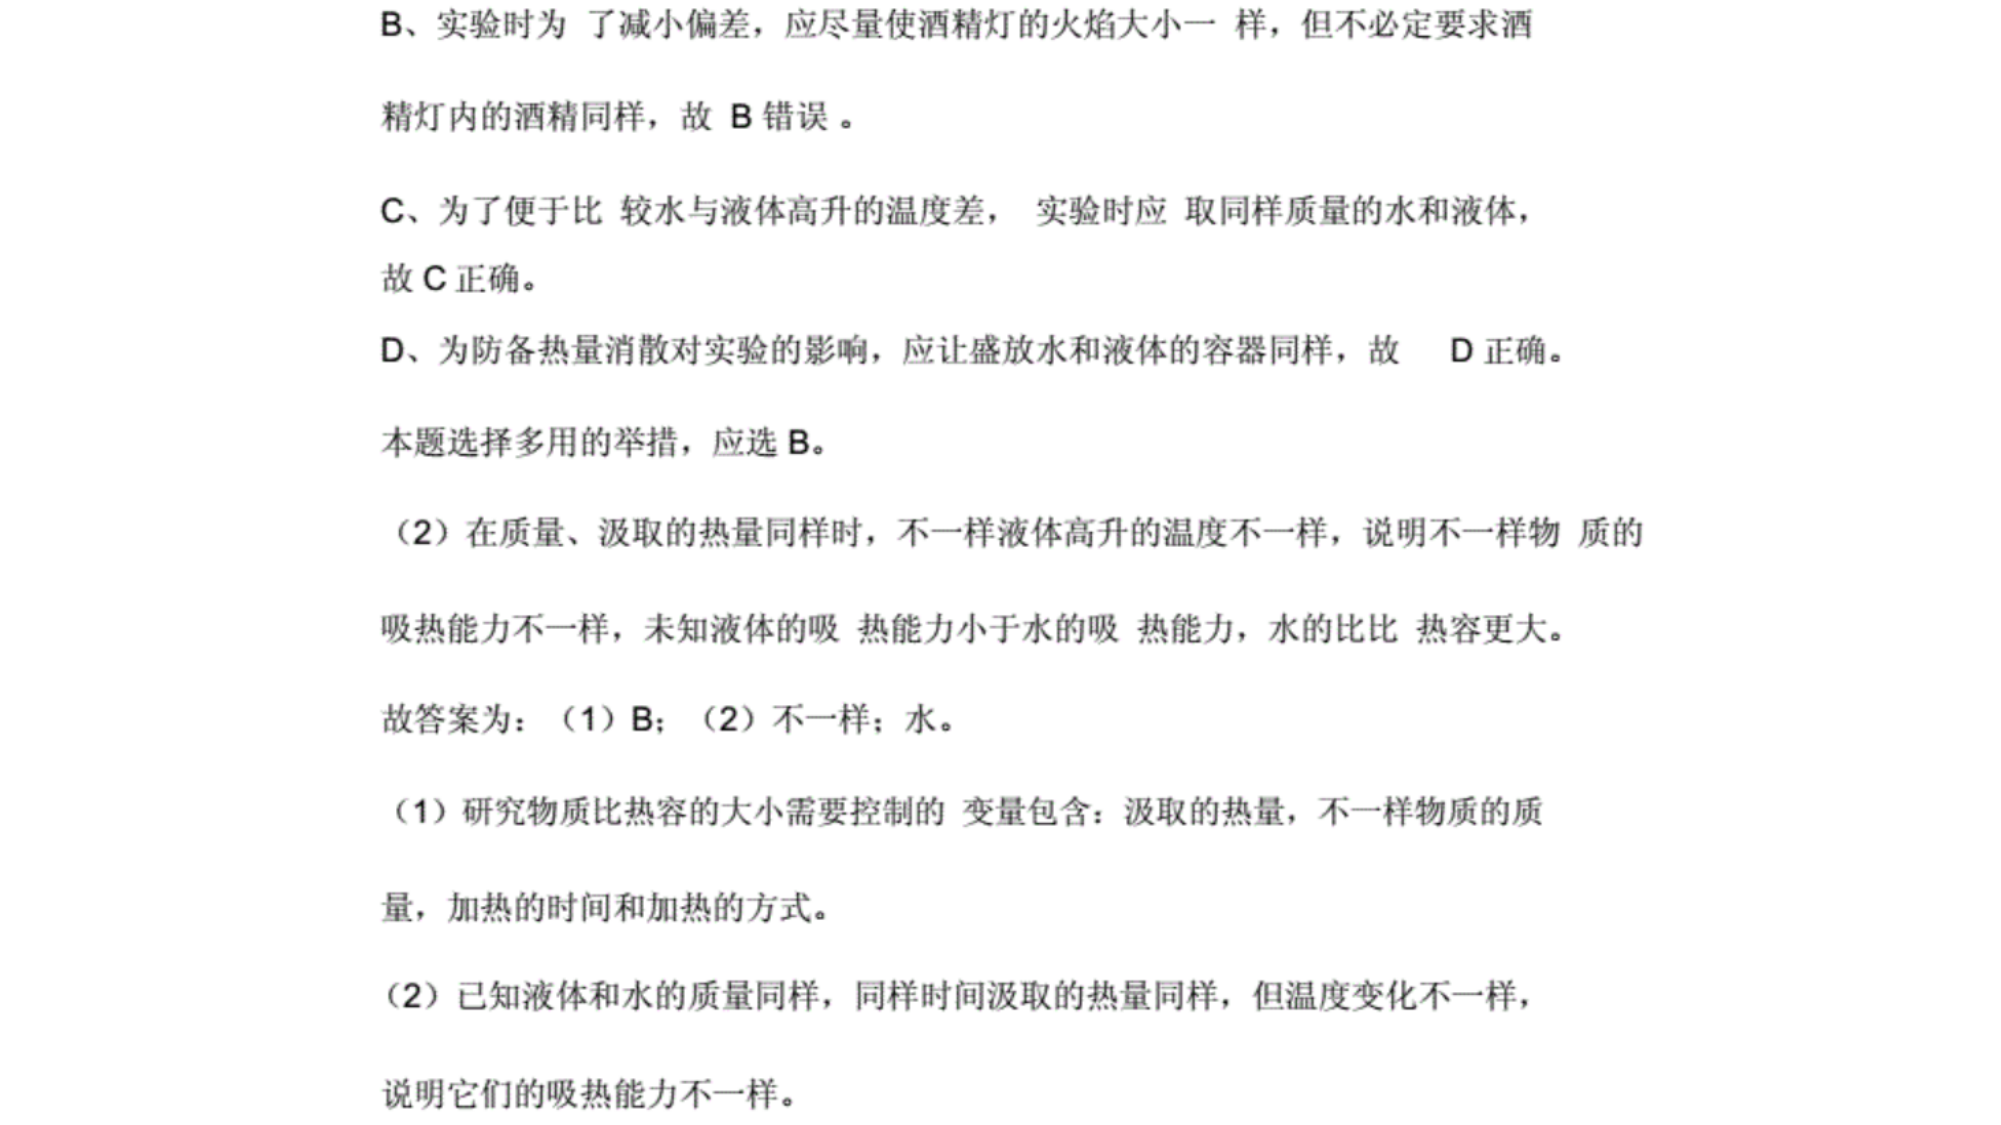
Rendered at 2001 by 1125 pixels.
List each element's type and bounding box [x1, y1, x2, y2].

picture [354, 0, 1646, 1125]
